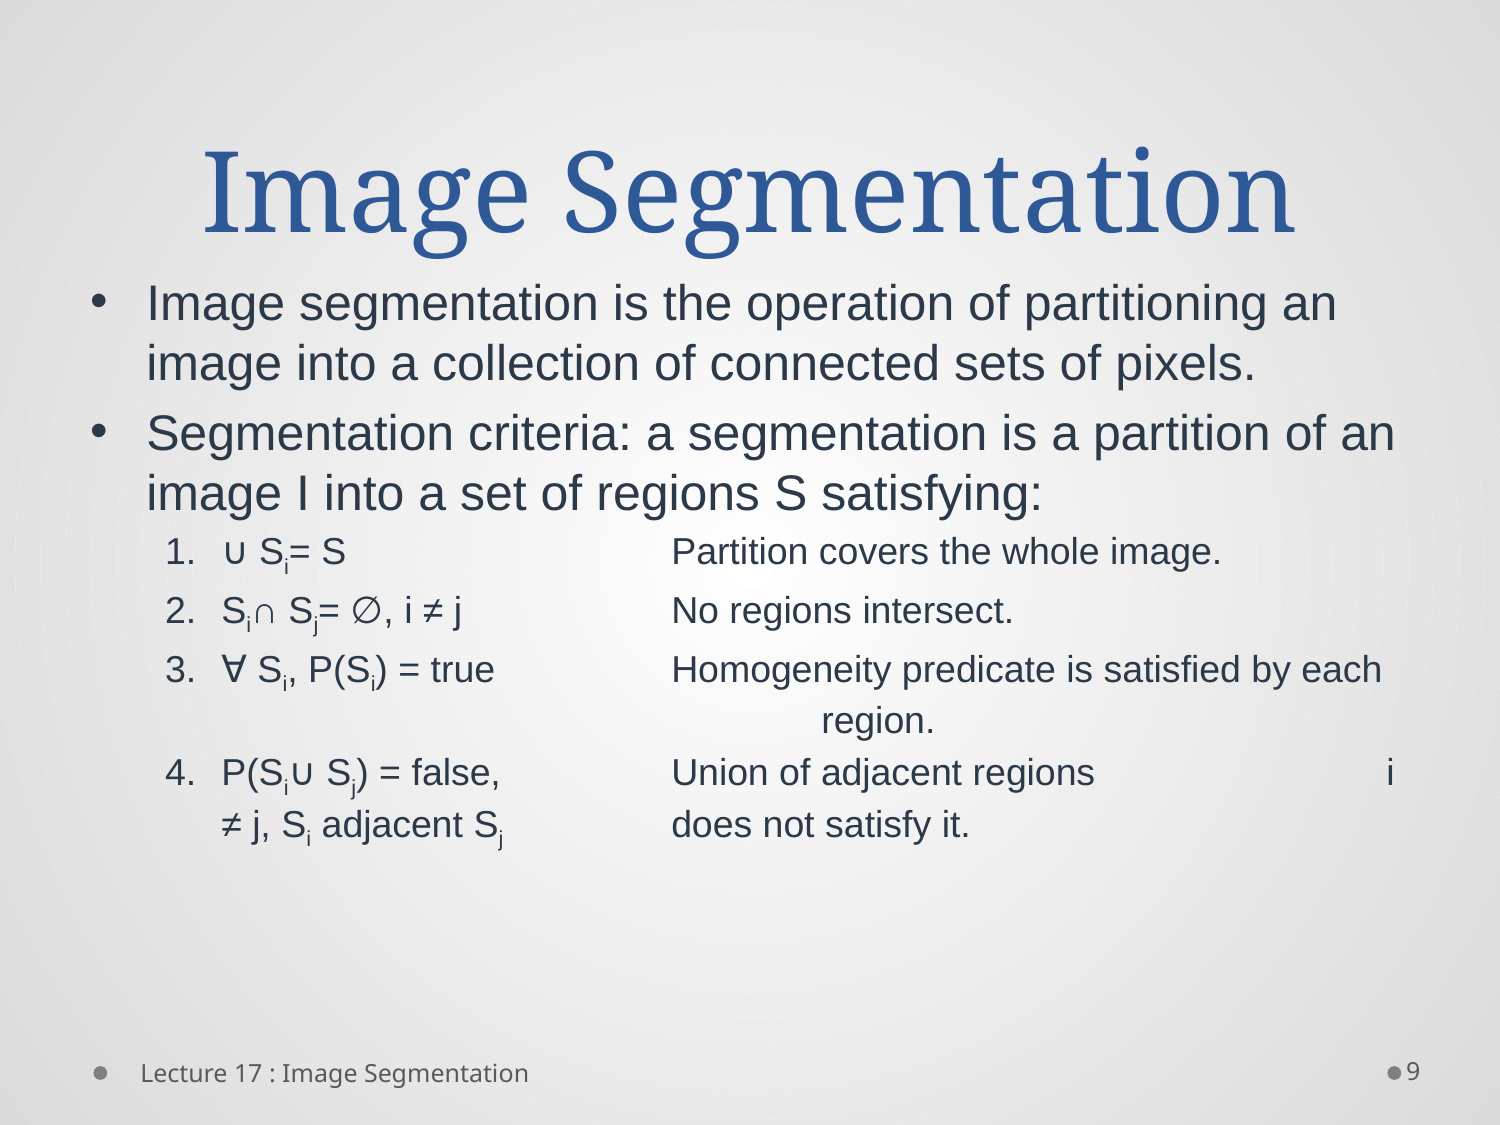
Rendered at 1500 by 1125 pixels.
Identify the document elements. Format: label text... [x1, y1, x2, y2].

list Image segmentation is the operation of partitioning an image into a collection of connected sets of pixels. Segmentation criteria: a segmentation is a partition of an image I into a set of regions S satisfying: ∪ Si= S Partition covers the whole image. Si∩ Sj= ∅, i ≠ j No regions intersect. ∀ Si, P(Si) = true Homogeneity predicate is satisfied by each region. P(Si∪ Sj) = false, Union of adjacent regions i ≠ j, Si adjacent Sj does not satisfy it. [74, 262, 1426, 1006]
slide_number 9 [1401, 1042, 1494, 1103]
title Image Segmentation [75, 0, 1425, 262]
